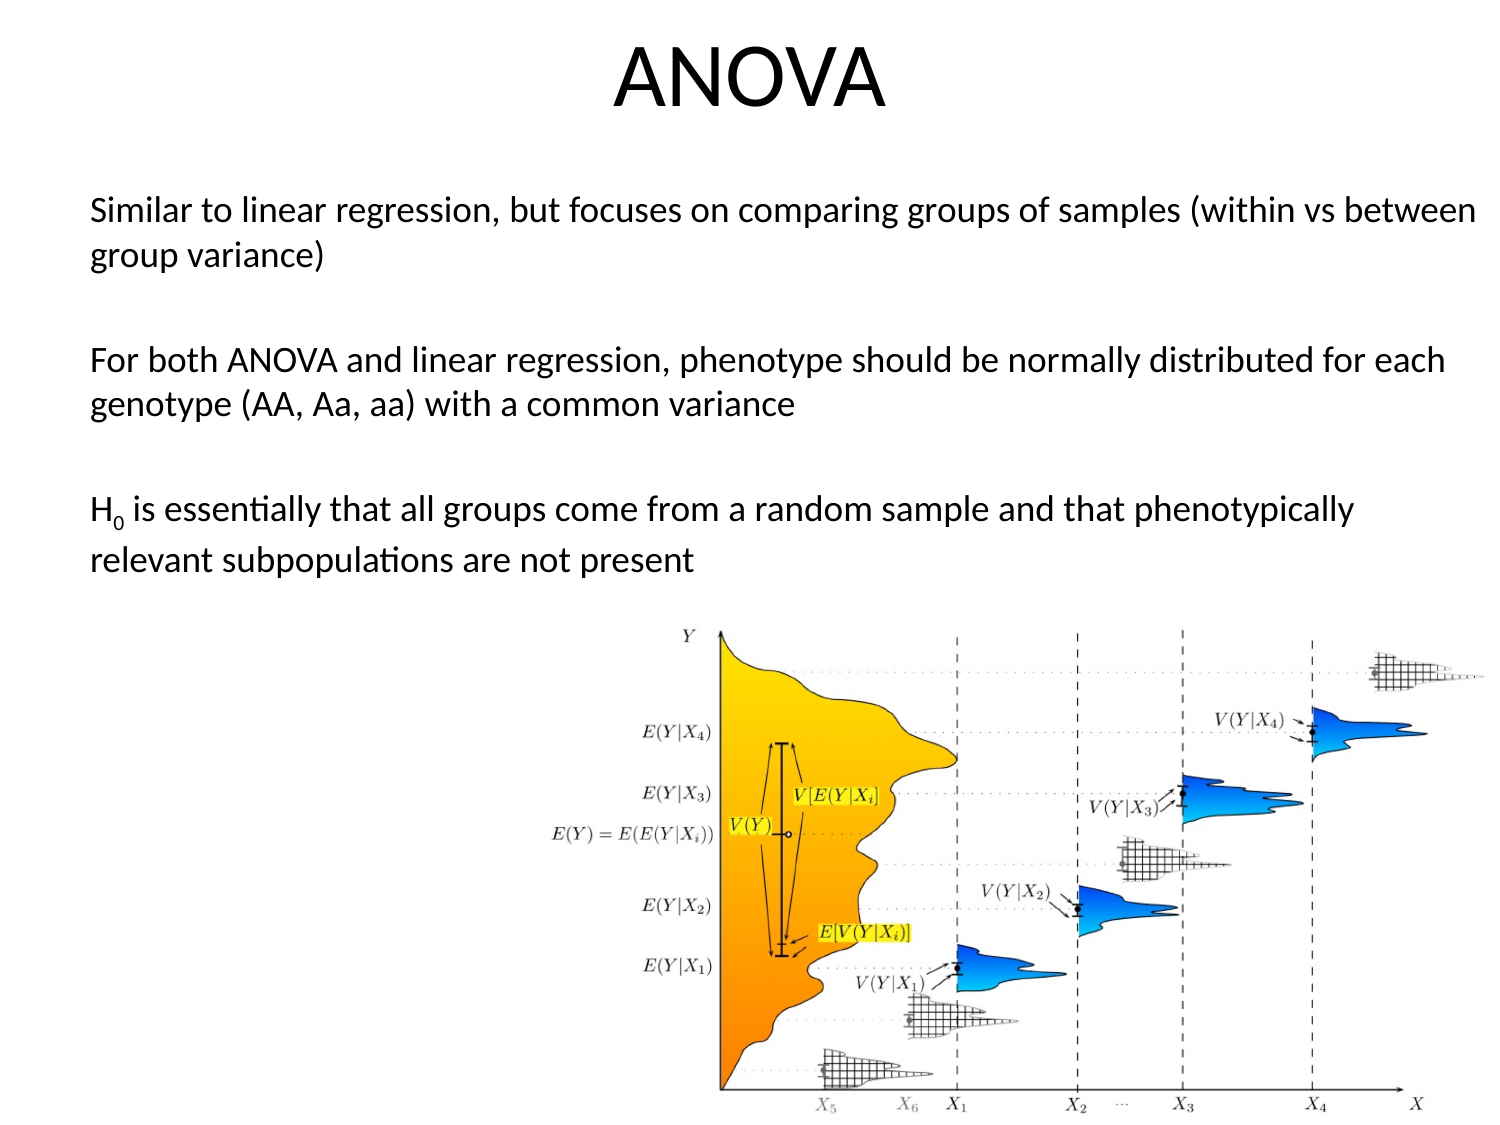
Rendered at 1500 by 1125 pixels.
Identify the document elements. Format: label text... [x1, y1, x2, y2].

title ANOVA [75, 0, 1425, 164]
list Similar to linear regression, but focuses on comparing groups of samples (within vs between group variance) For both ANOVA and linear regression, phenotype should be normally distributed for each genotype (AA, Aa, aa) with a common variance H0 is essentially that all groups come from a random sample and that phenotypically relevant subpopulations are not present [75, 178, 1500, 595]
picture [537, 593, 1500, 1125]
